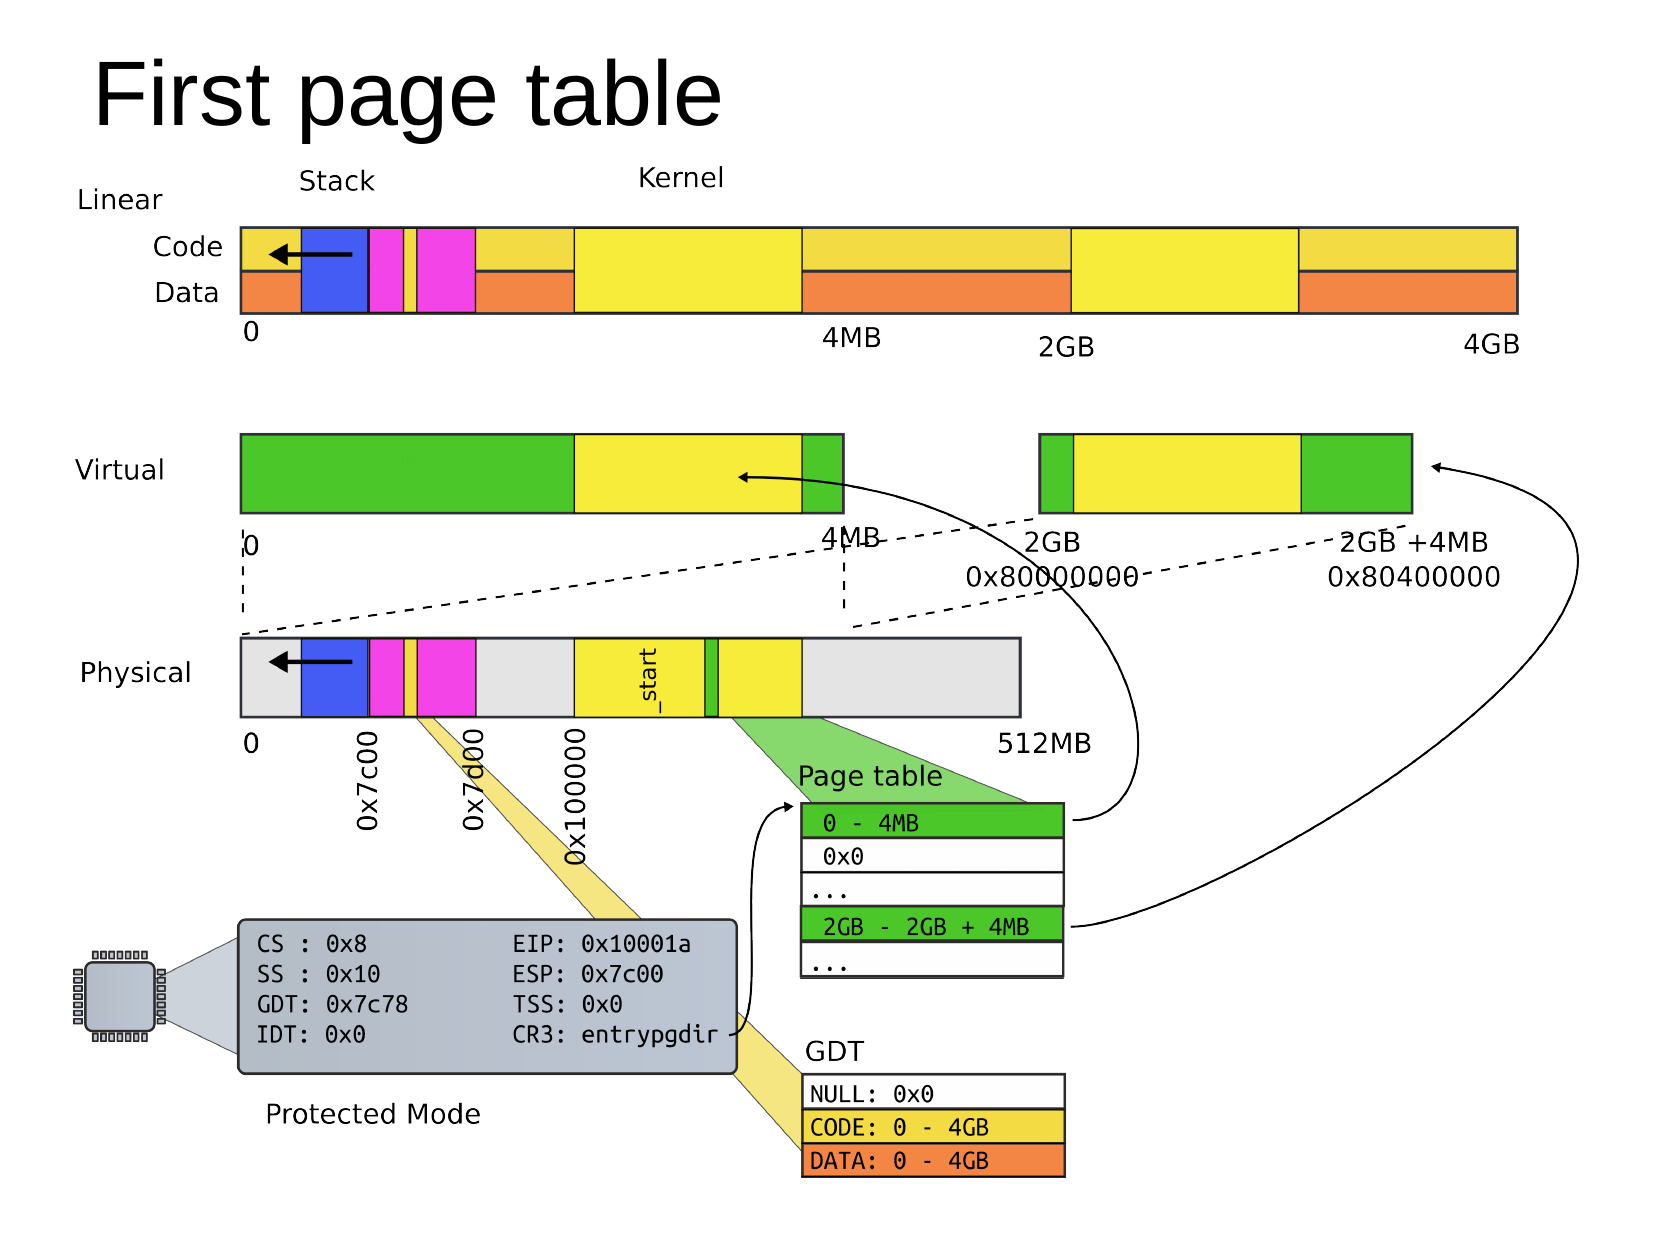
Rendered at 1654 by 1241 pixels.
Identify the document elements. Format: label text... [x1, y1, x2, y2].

title First page table [37, 37, 780, 141]
picture [73, 166, 1579, 1178]
